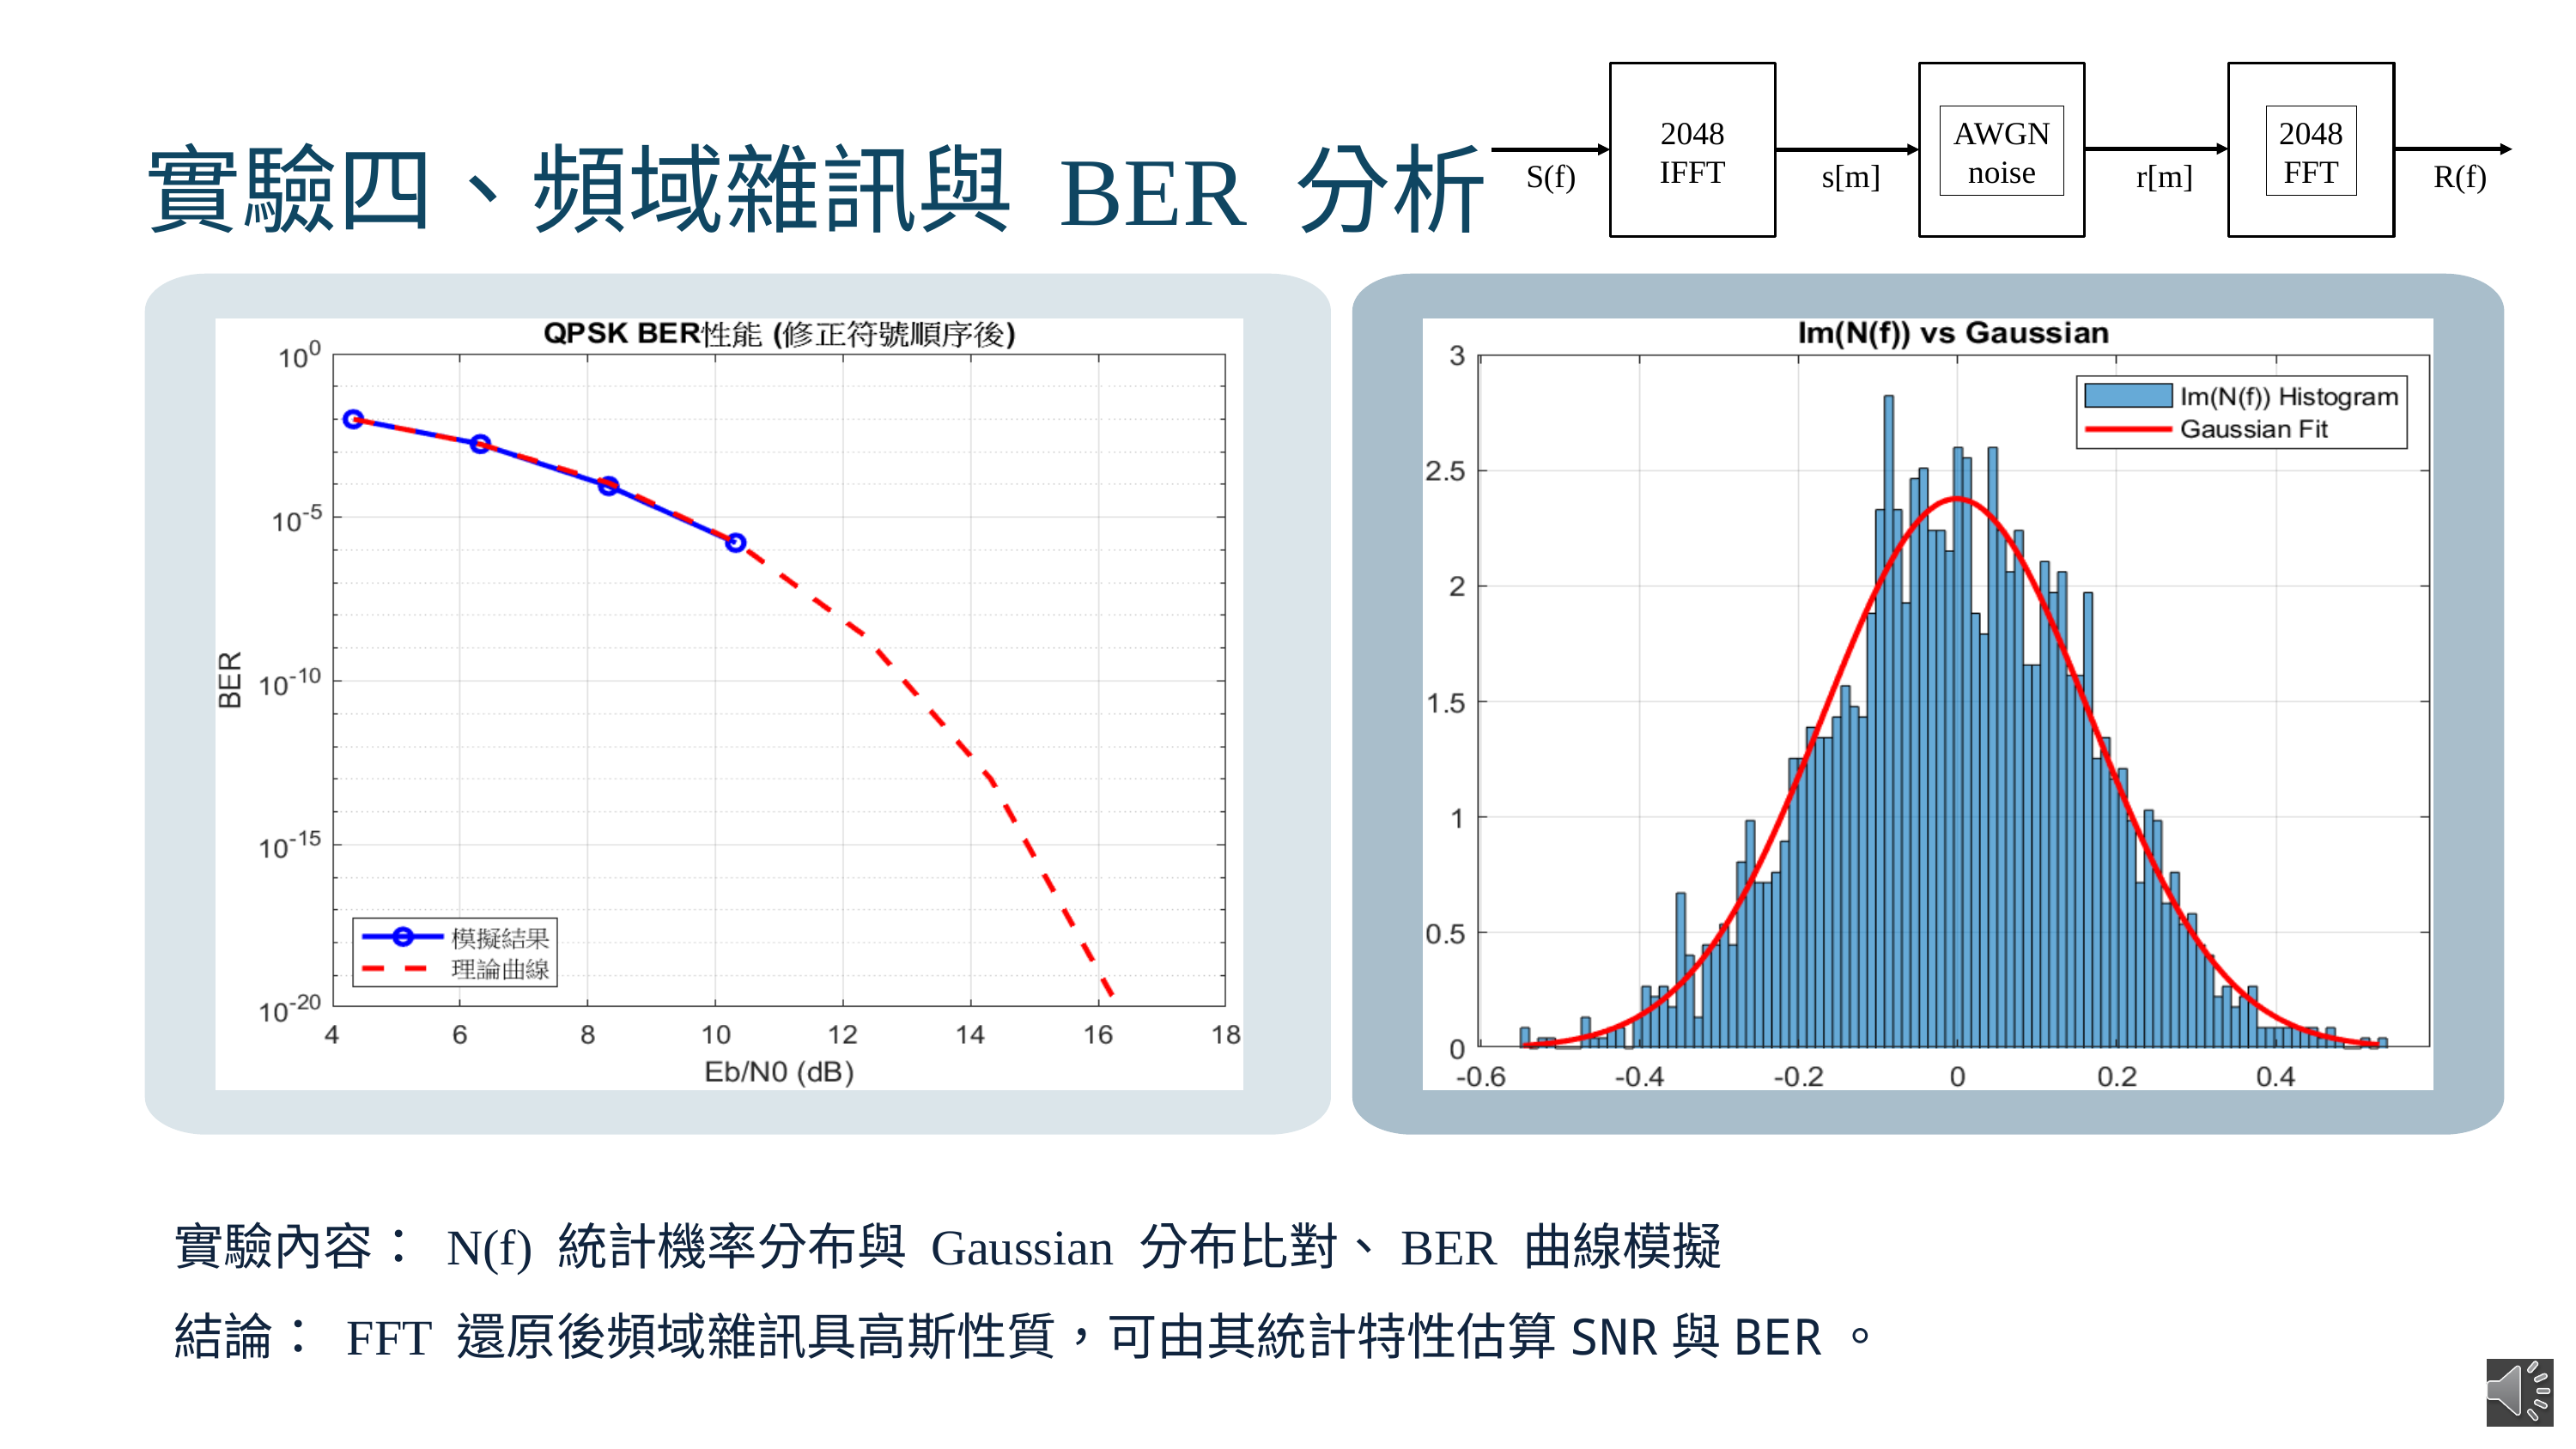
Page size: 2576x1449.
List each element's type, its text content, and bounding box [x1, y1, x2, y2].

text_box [1352, 273, 2505, 1135]
text_box 實驗內容： N(f) 統計機率分布與 Gaussian 分布比對、BER 曲線模擬 結論： FFT 還原後頻域雜訊具高斯性質，可由其統計特性估算SNR與BER。 [161, 1178, 2505, 1372]
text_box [144, 273, 1332, 1135]
text_box 實驗四、頻域雜訊與 BER 分析 [144, 84, 1713, 246]
picture [2485, 1358, 2555, 1428]
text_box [1492, 62, 2513, 237]
picture [1423, 318, 2434, 1090]
picture [216, 318, 1243, 1090]
